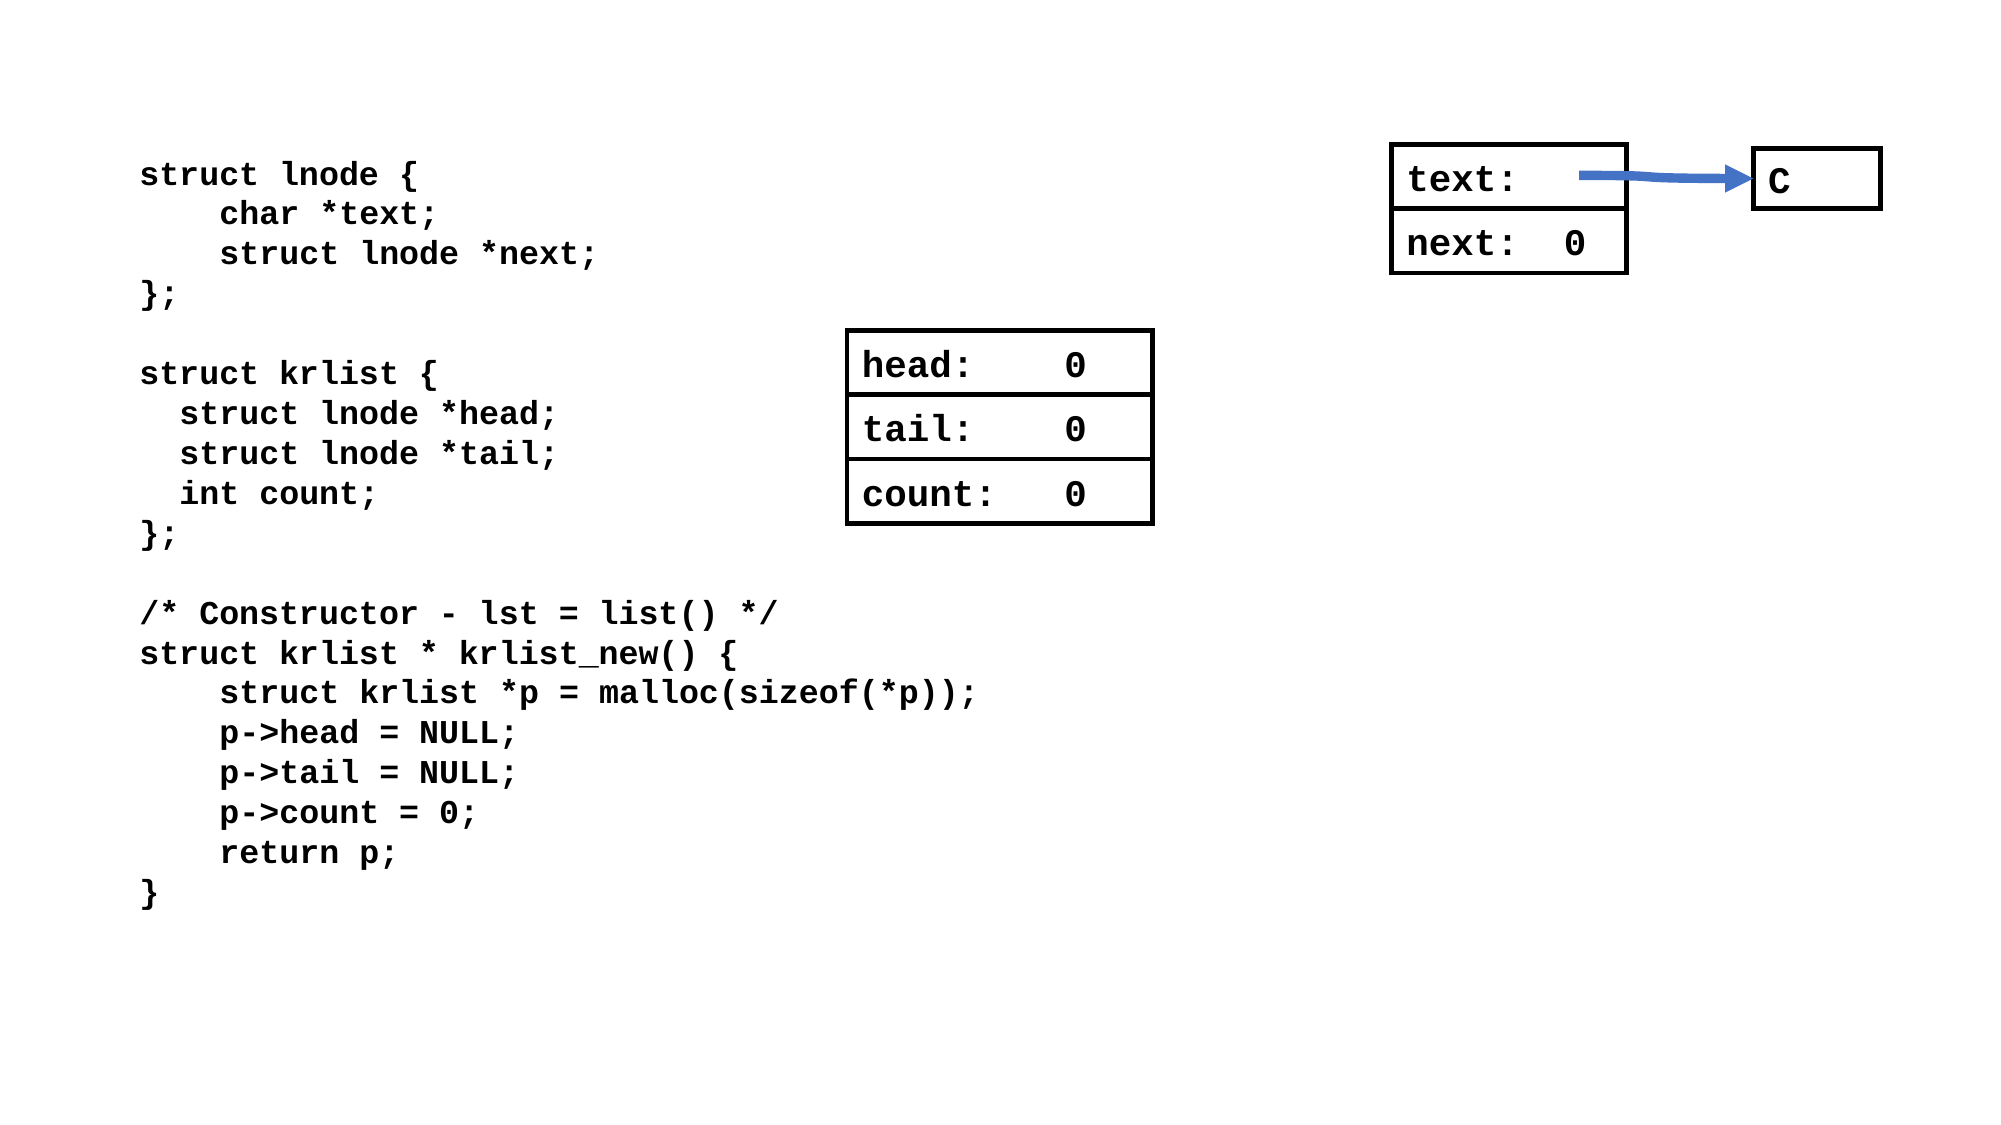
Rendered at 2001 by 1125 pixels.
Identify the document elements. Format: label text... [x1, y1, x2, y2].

text_box head: 0 [846, 329, 1154, 394]
text_box text: [1391, 143, 1628, 208]
text_box struct lnode { char *text; struct lnode *next; }; struct krlist { struct lnode *head; struct lnode *tail; int count; }; /* Constructor - lst = list() */ struct krlist * krlist_new() { struct krlist *p = malloc(sizeof(*p)); p->head = NULL; p->tail = NULL; p->count = 0; return p; } [124, 144, 995, 918]
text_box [1579, 175, 1754, 179]
text_box count: 0 [846, 460, 1154, 524]
text_box C [1752, 147, 1882, 210]
text_box tail: 0 [846, 394, 1154, 460]
text_box next: 0 [1391, 208, 1628, 274]
